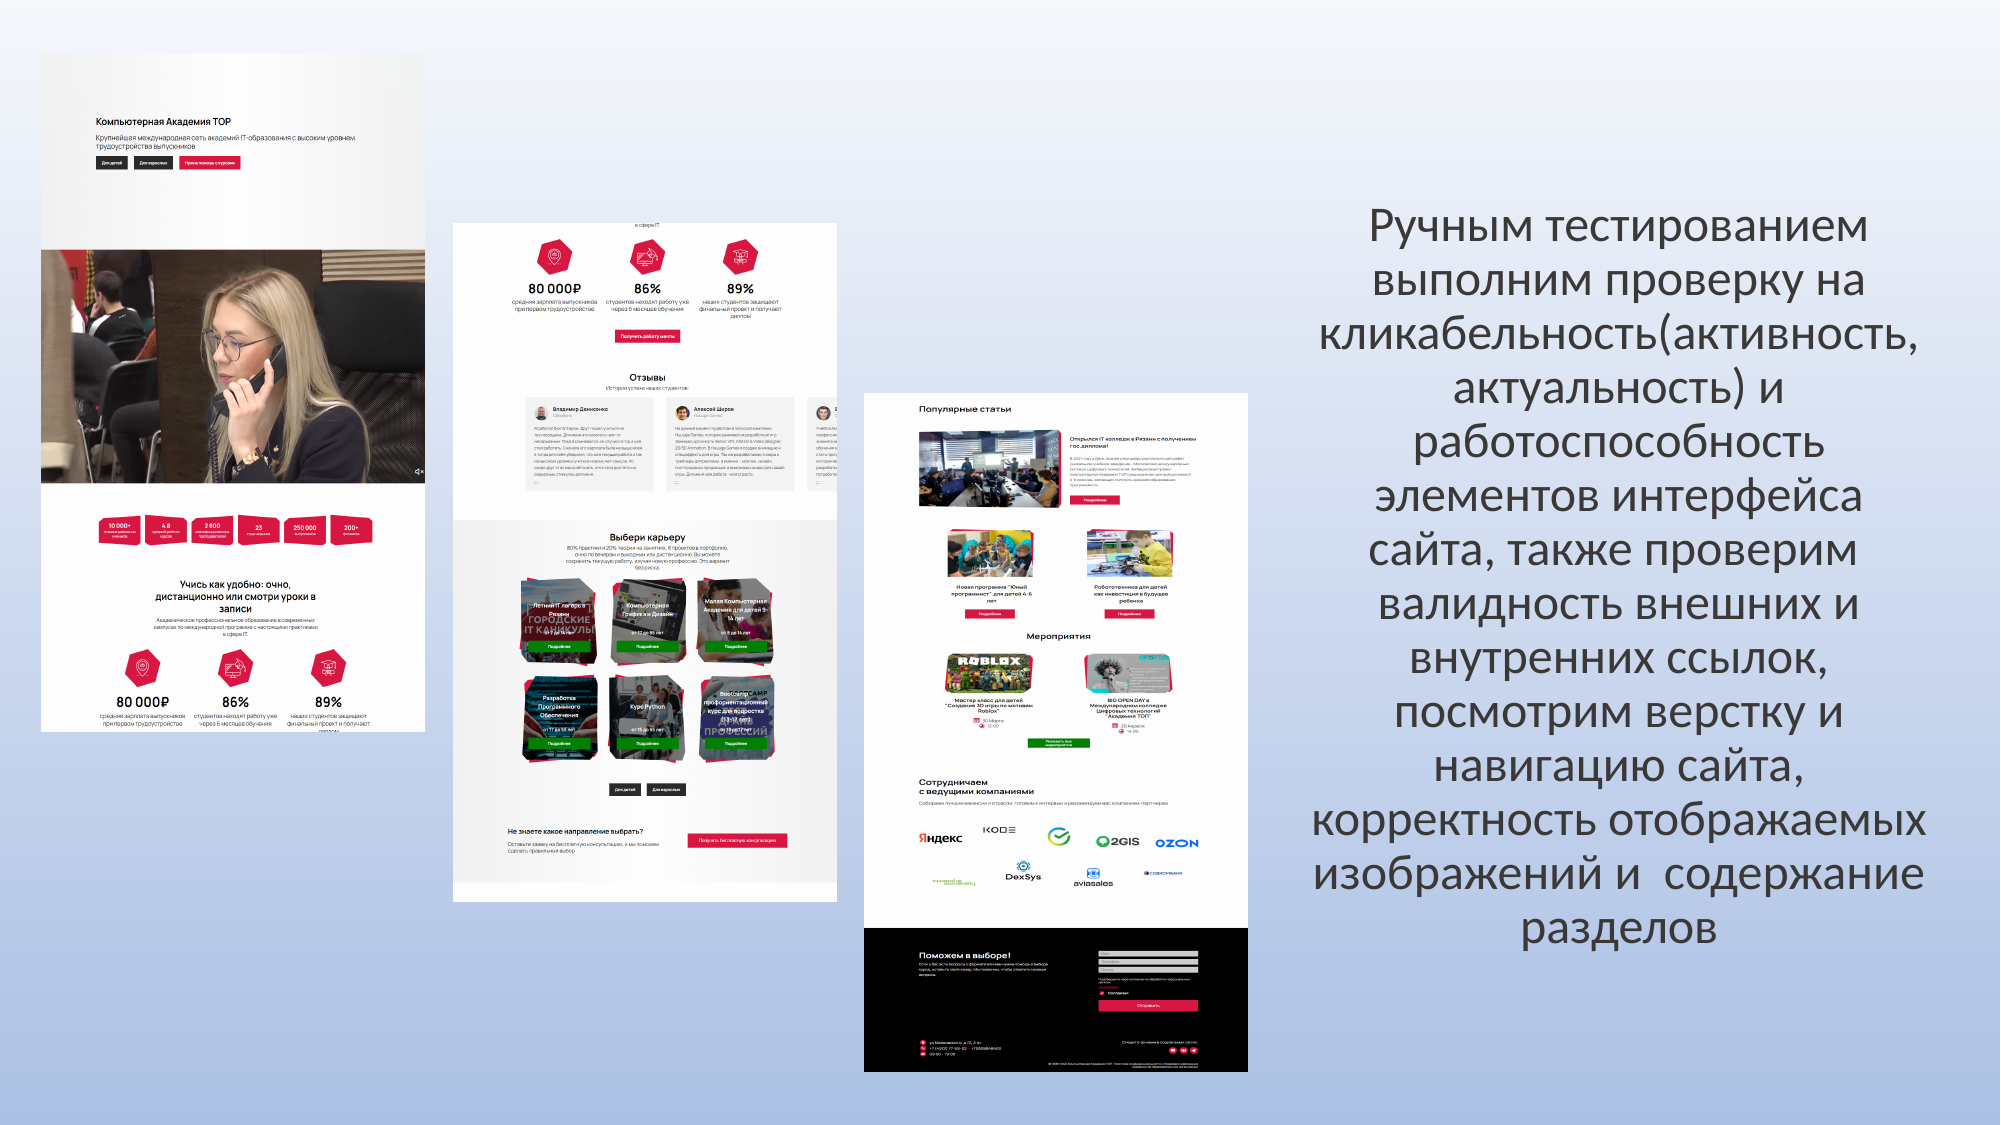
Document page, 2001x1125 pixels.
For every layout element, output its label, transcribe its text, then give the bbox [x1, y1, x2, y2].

list Ручным тестированием выполним проверку на кликабельность(активность, актуальность) и работоспособность элементов интерфейса сайта, также проверим валидность внешних и внутренних ссылок, посмотрим верстку и навигацию сайта, корректность отображаемых изображений и содержание разделов [1294, 174, 1944, 1038]
picture [452, 223, 837, 902]
picture [41, 53, 425, 732]
picture [864, 393, 1248, 1072]
